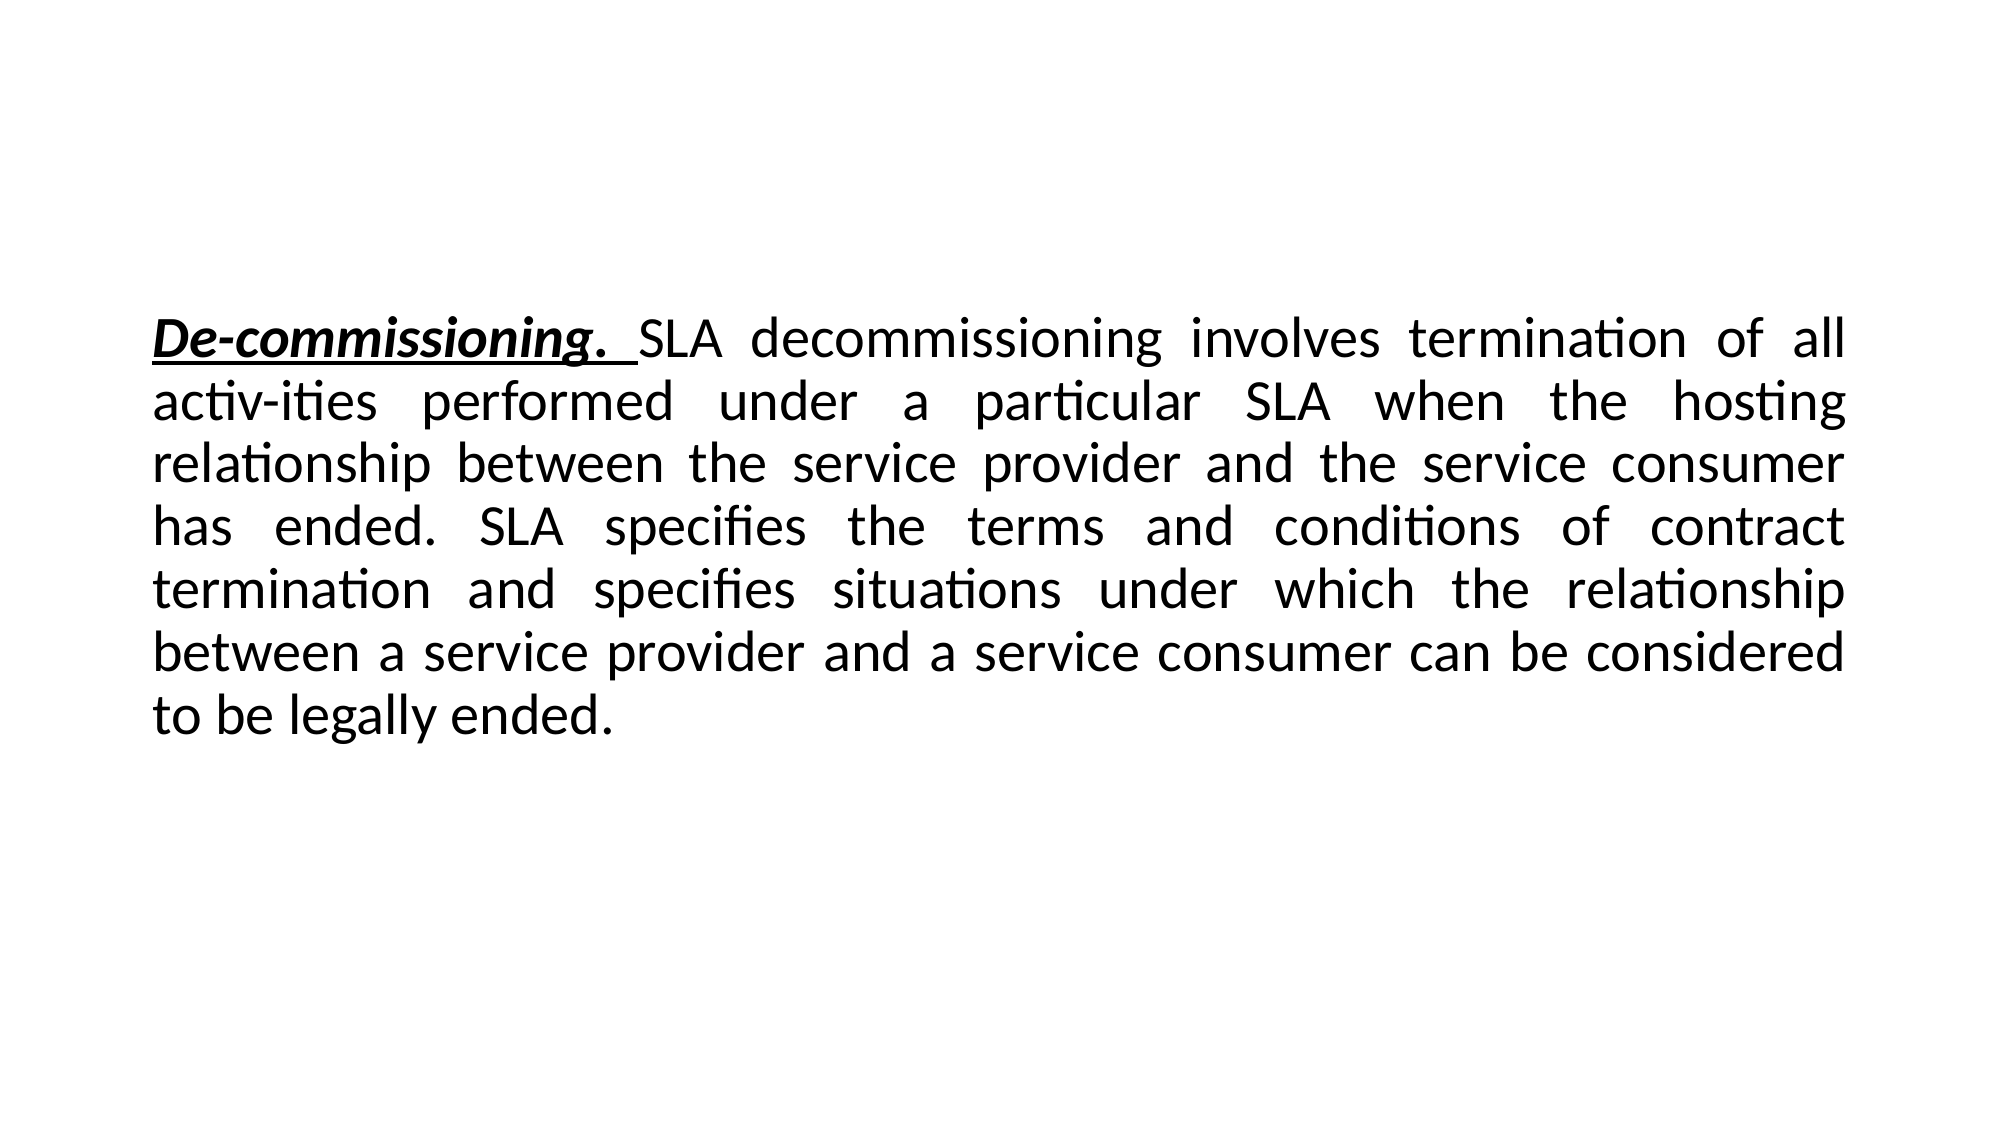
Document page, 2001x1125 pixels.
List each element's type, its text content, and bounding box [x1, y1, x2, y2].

list De-commissioning. SLA decommissioning involves termination of all activ-ities performed under a particular SLA when the hosting relationship between the service provider and the service consumer has ended. SLA specifies the terms and conditions of contract termination and specifies situations under which the relationship between a service provider and a service consumer can be considered to be legally ended. [137, 299, 1863, 1014]
